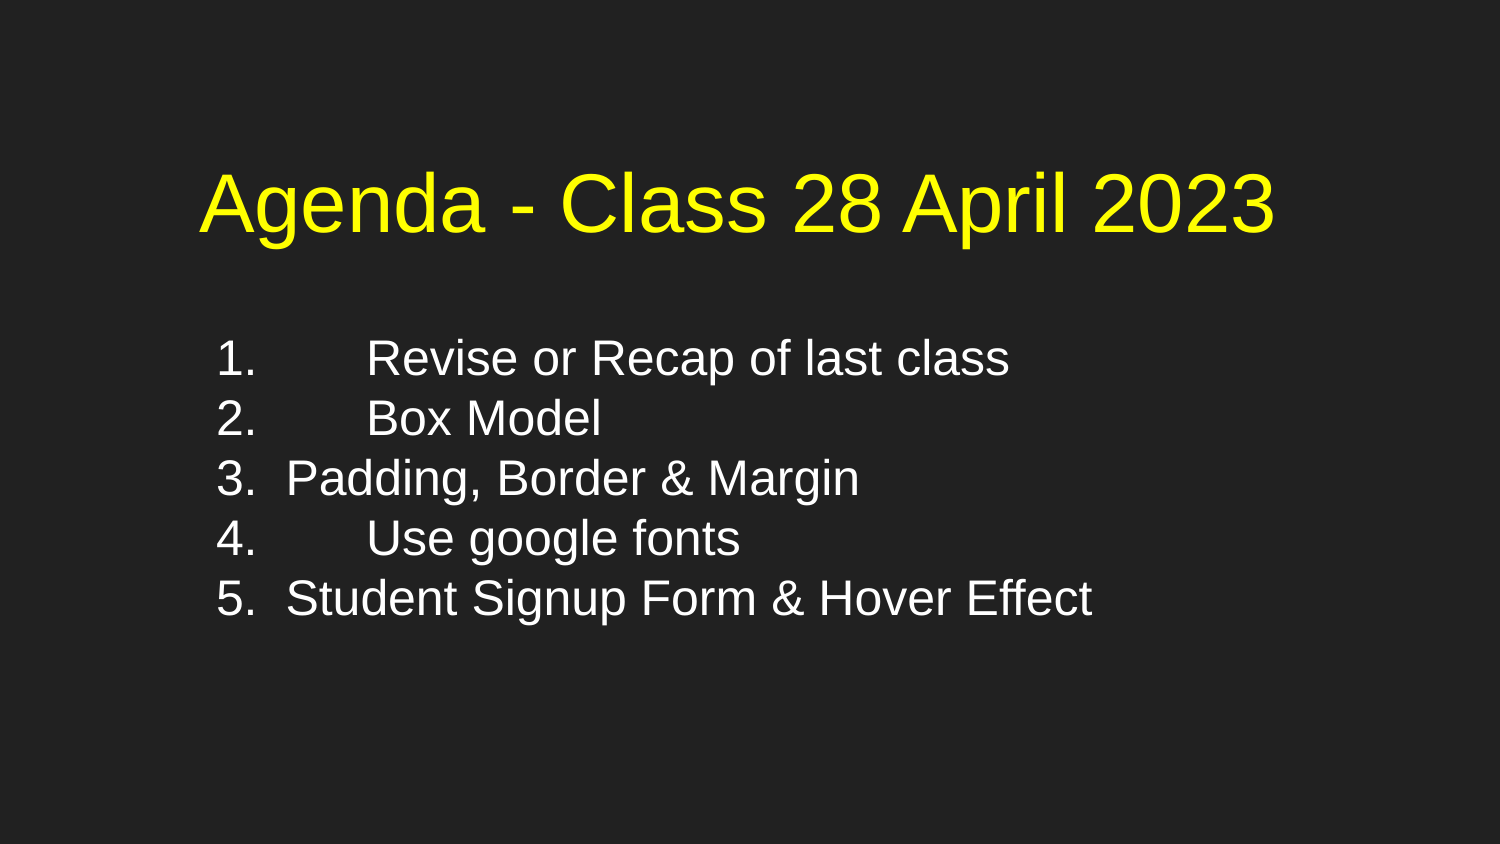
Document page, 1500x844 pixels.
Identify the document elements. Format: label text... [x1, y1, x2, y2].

subtitle 1. Revise or Recap of last class 2. Box Model 3. Padding, Border & Margin 4. Use google fonts 5. Student Signup Form & Hover Effect [51, 310, 1449, 791]
title Agenda - Class 28 April 2023 [51, 77, 1449, 264]
